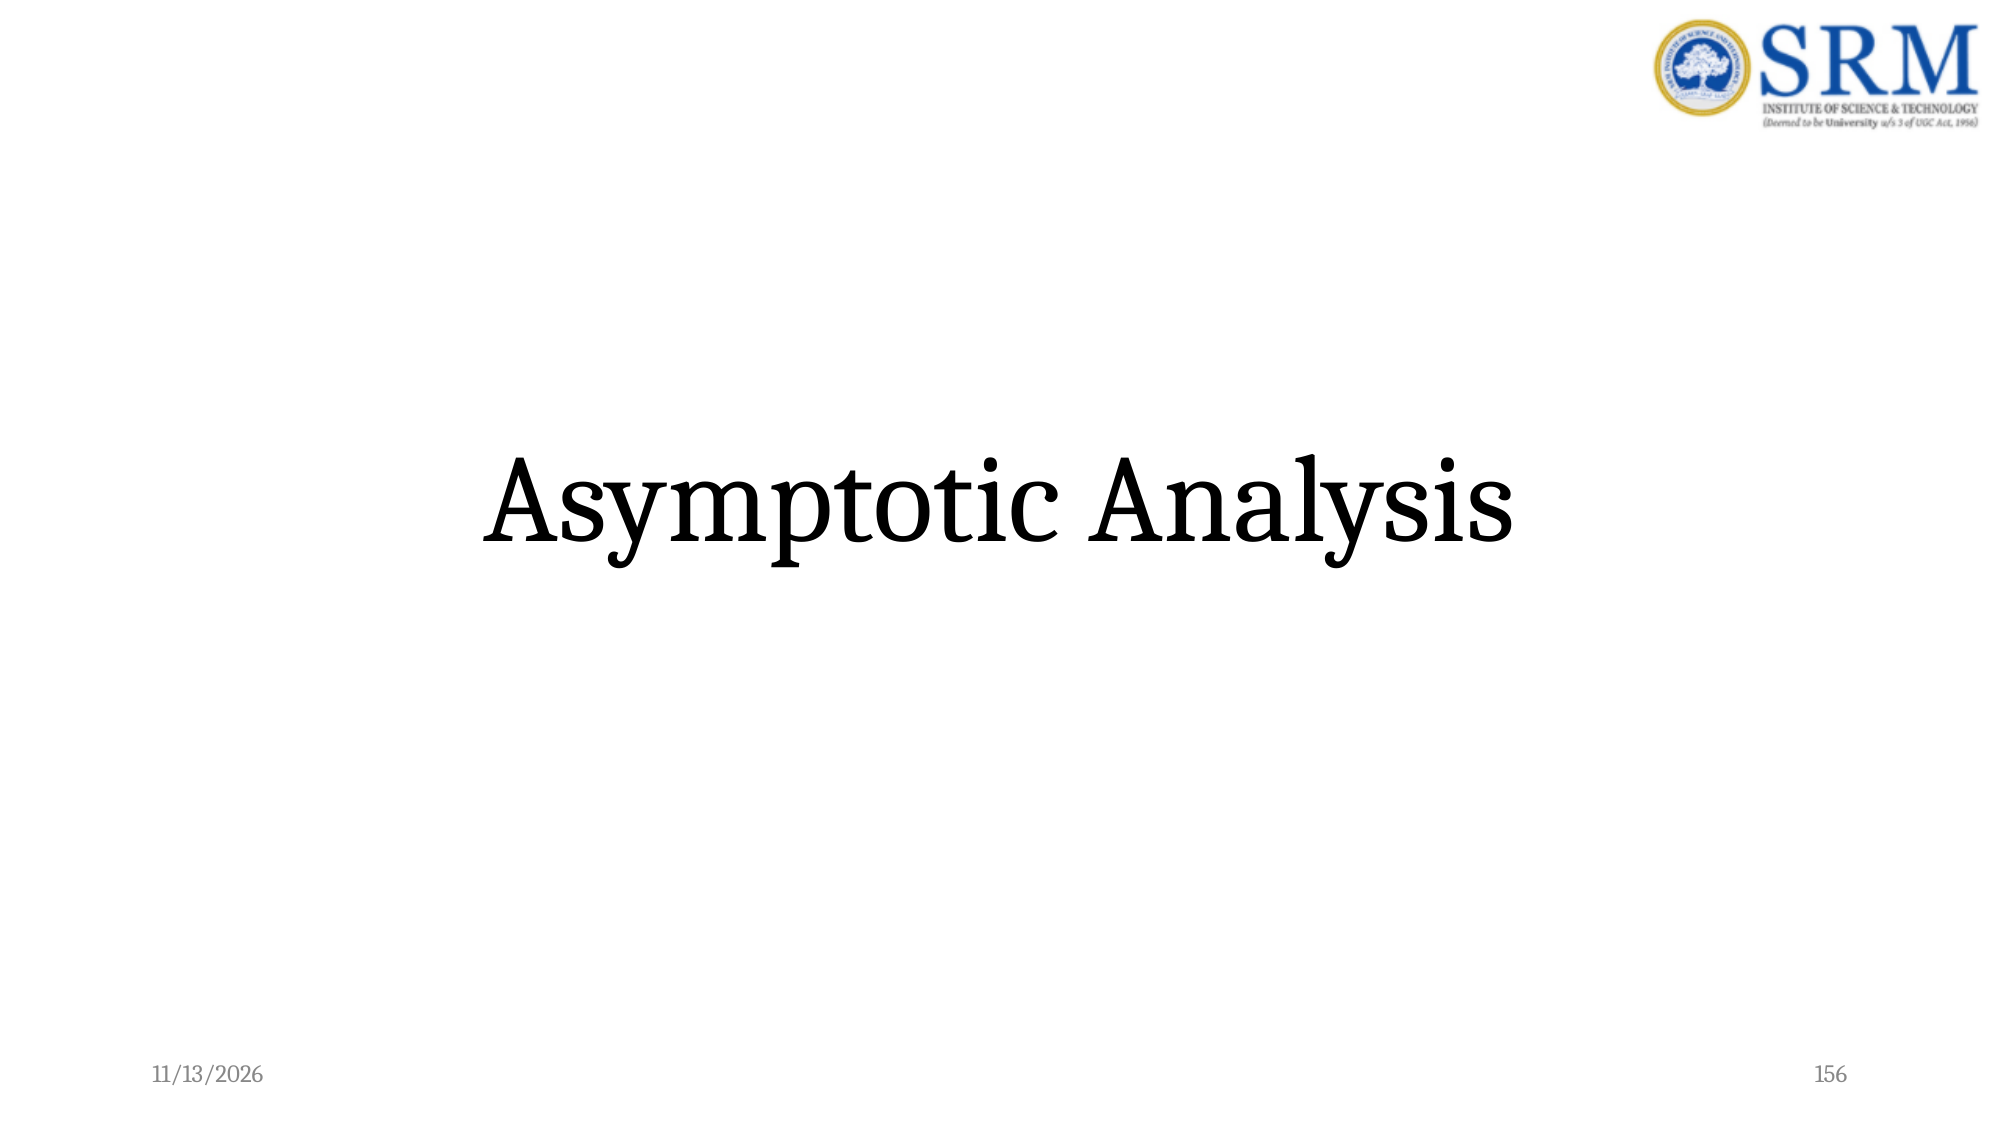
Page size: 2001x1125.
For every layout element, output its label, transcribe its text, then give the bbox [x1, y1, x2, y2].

title Asymptotic Analysis [249, 184, 1750, 576]
picture [1651, 0, 2000, 151]
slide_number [137, 1042, 588, 1103]
slide_number 156 [1412, 1042, 1863, 1103]
